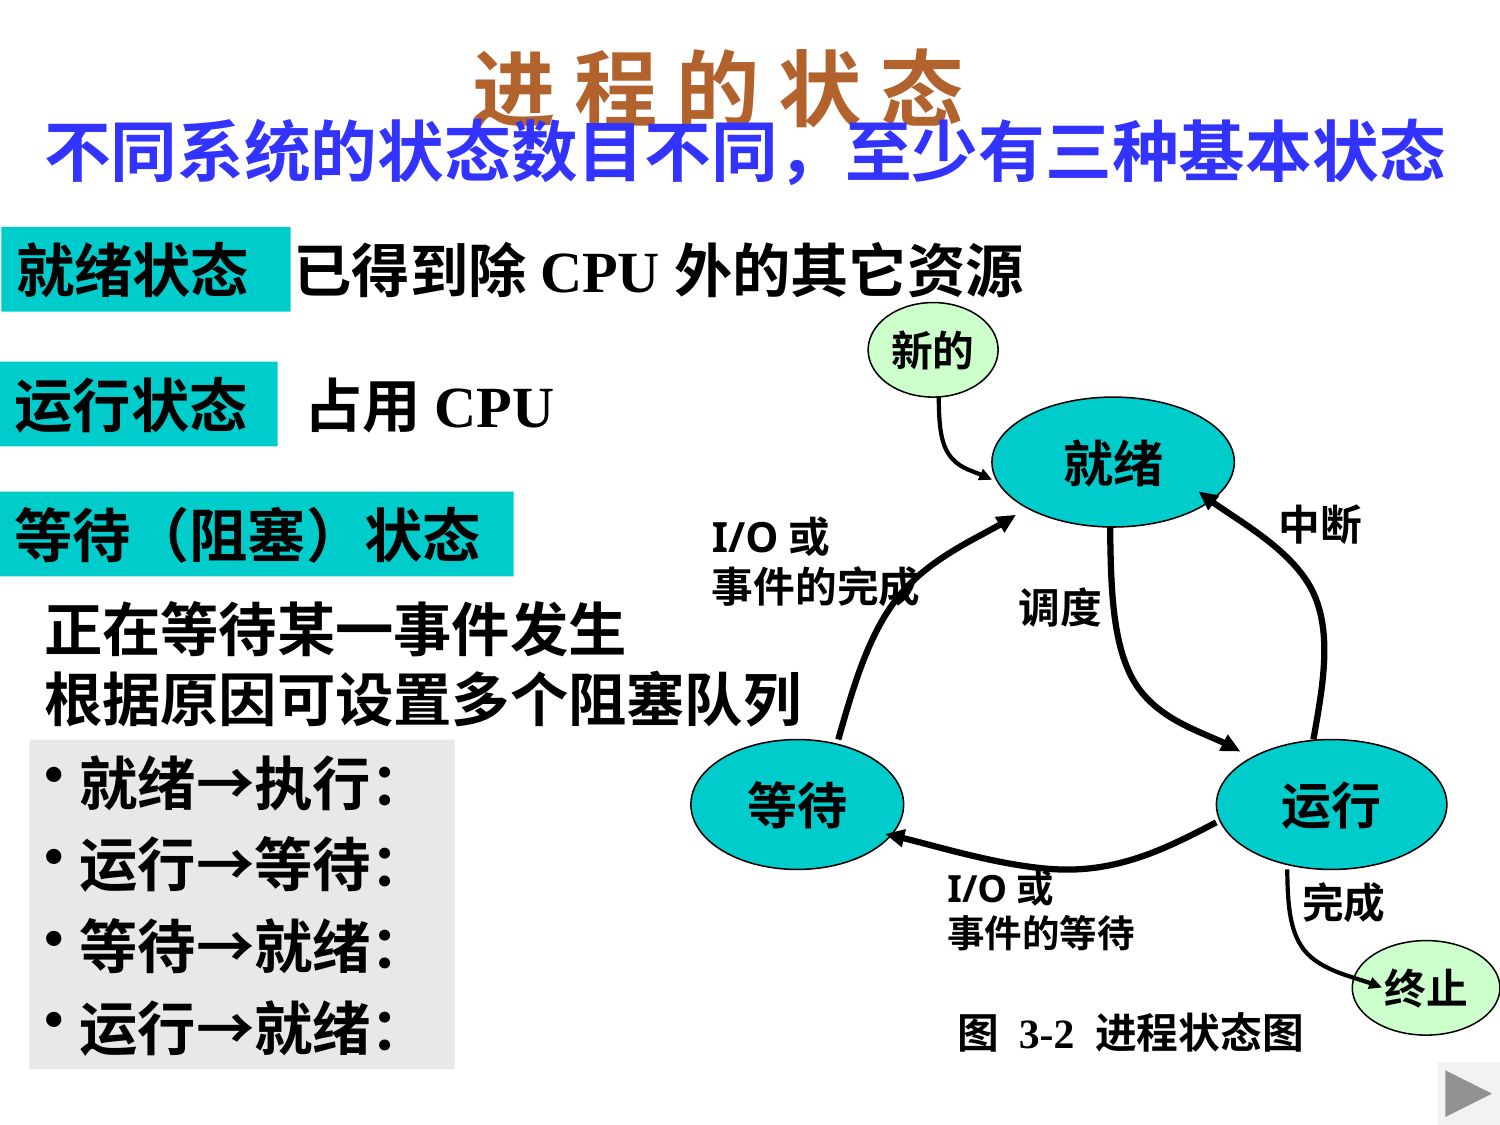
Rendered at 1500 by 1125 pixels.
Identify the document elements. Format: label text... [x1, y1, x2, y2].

text_box 就绪→执行： 运行→等待： 等待→就绪： 运行→就绪： [29, 739, 455, 1070]
text_box I/O或 事件的完成 [697, 503, 969, 618]
text_box [838, 618, 935, 740]
text_box 新的 [868, 302, 999, 398]
text_box [969, 515, 1016, 575]
text_box 不同系统的状态数目不同，至少有三种基本状态 [29, 111, 1471, 214]
text_box 占用CPU [289, 361, 662, 447]
text_box I/O或 事件的等待 [932, 857, 1169, 963]
text_box 就绪 [991, 397, 1235, 528]
text_box 中断 [1263, 491, 1422, 557]
text_box 运行状态 [0, 361, 278, 447]
text_box 就绪状态 [1, 226, 278, 312]
text_box [1437, 1062, 1500, 1125]
text_box 完成 [1287, 869, 1500, 935]
text_box 终止 [1352, 940, 1500, 1036]
text_box [1110, 527, 1241, 752]
text_box 正在等待某一事件发生 根据原因可设置多个阻塞队列 [29, 586, 839, 741]
text_box 运行 [1216, 739, 1447, 869]
text_box 进 程 的 状 态 [80, 0, 1356, 111]
text_box 等待（阻塞）状态 [0, 491, 514, 577]
text_box [938, 397, 992, 481]
text_box [1295, 935, 1382, 989]
text_box [885, 822, 1217, 857]
text_box 调度 [1003, 573, 1134, 639]
text_box [1198, 491, 1325, 740]
text_box 图 3-2 进程状态图 [885, 999, 1376, 1065]
text_box 已得到除CPU外的其它资源 [278, 226, 1071, 312]
text_box 等待 [690, 739, 904, 870]
